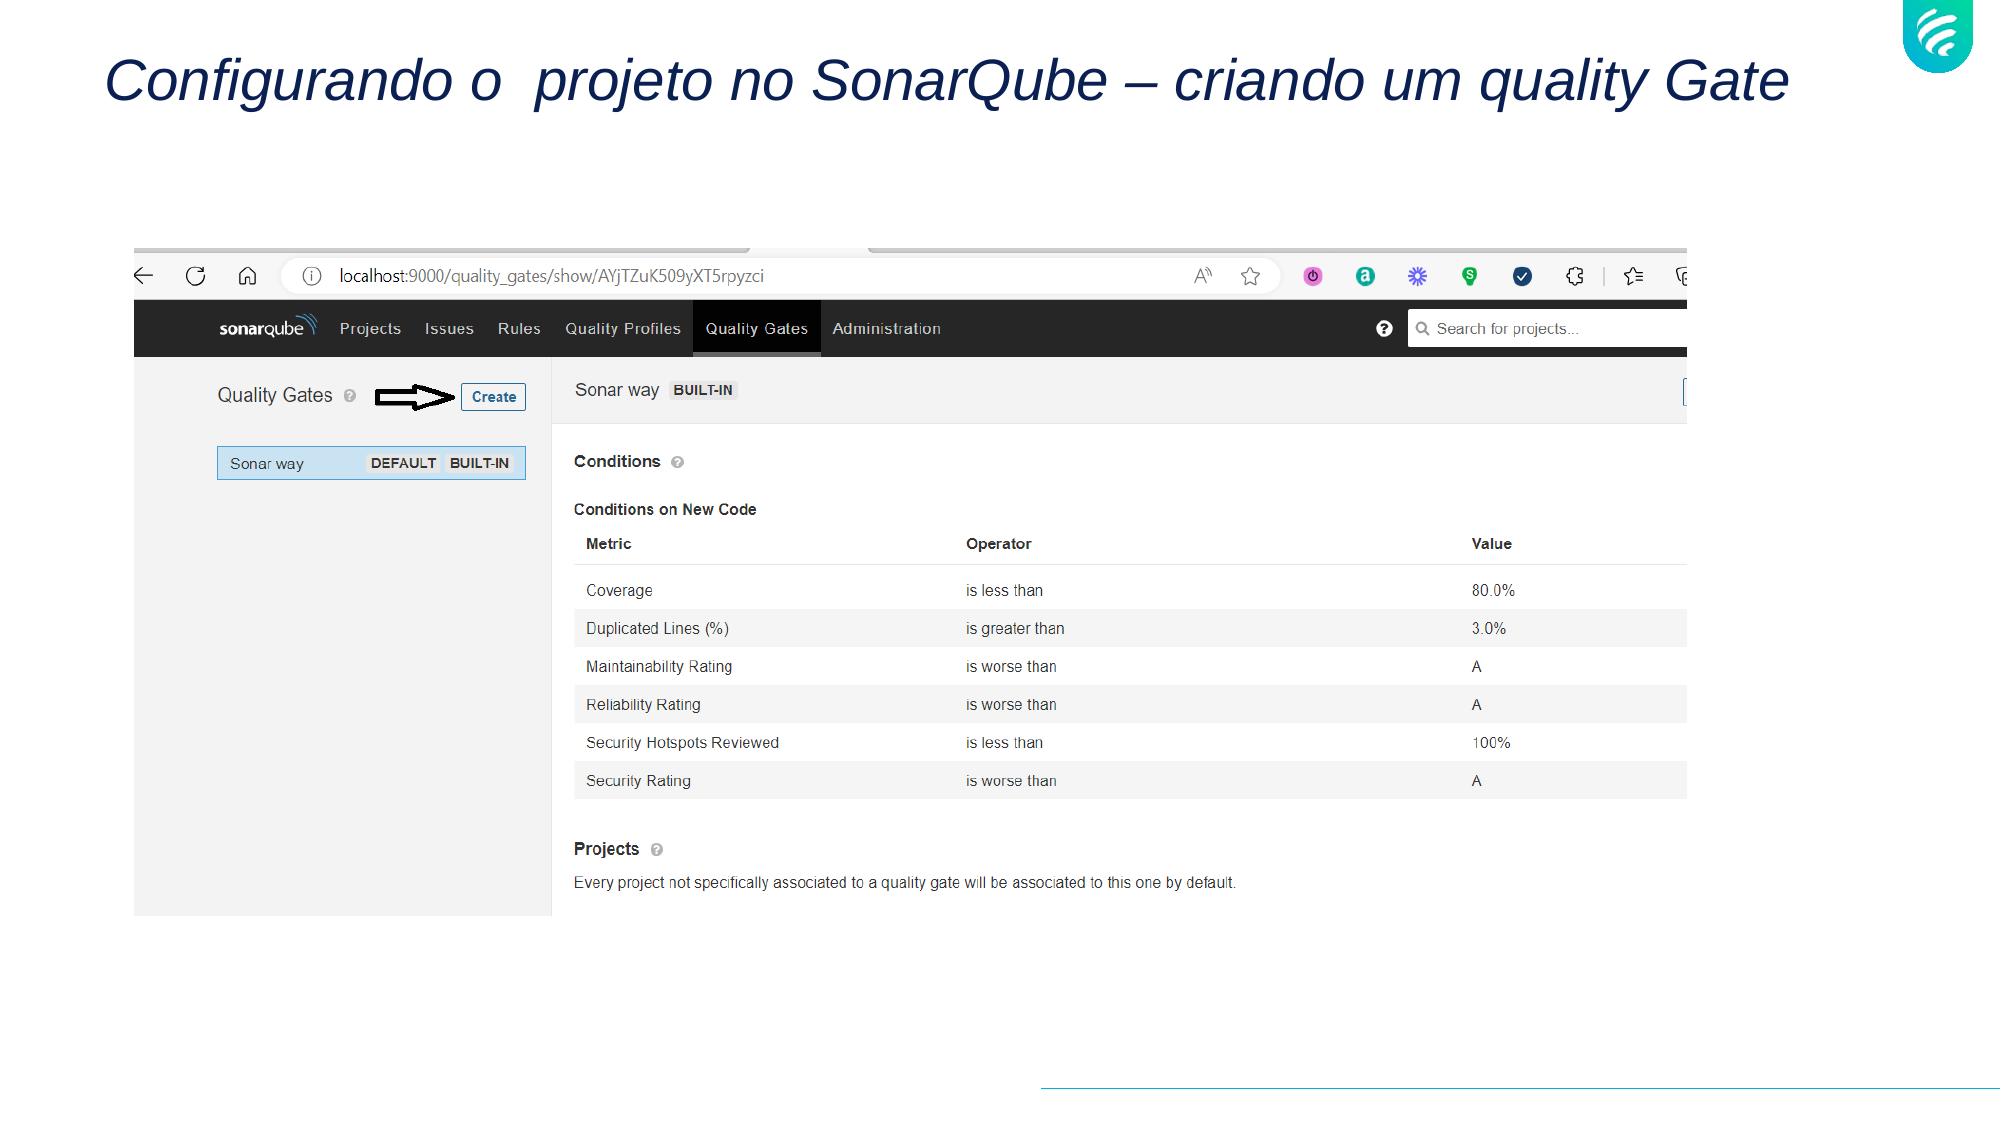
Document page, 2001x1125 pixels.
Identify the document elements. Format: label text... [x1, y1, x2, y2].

picture [134, 248, 1687, 916]
title Configurando o projeto no SonarQube – criando um quality Gate [89, 43, 1893, 159]
picture [1917, 8, 1959, 56]
